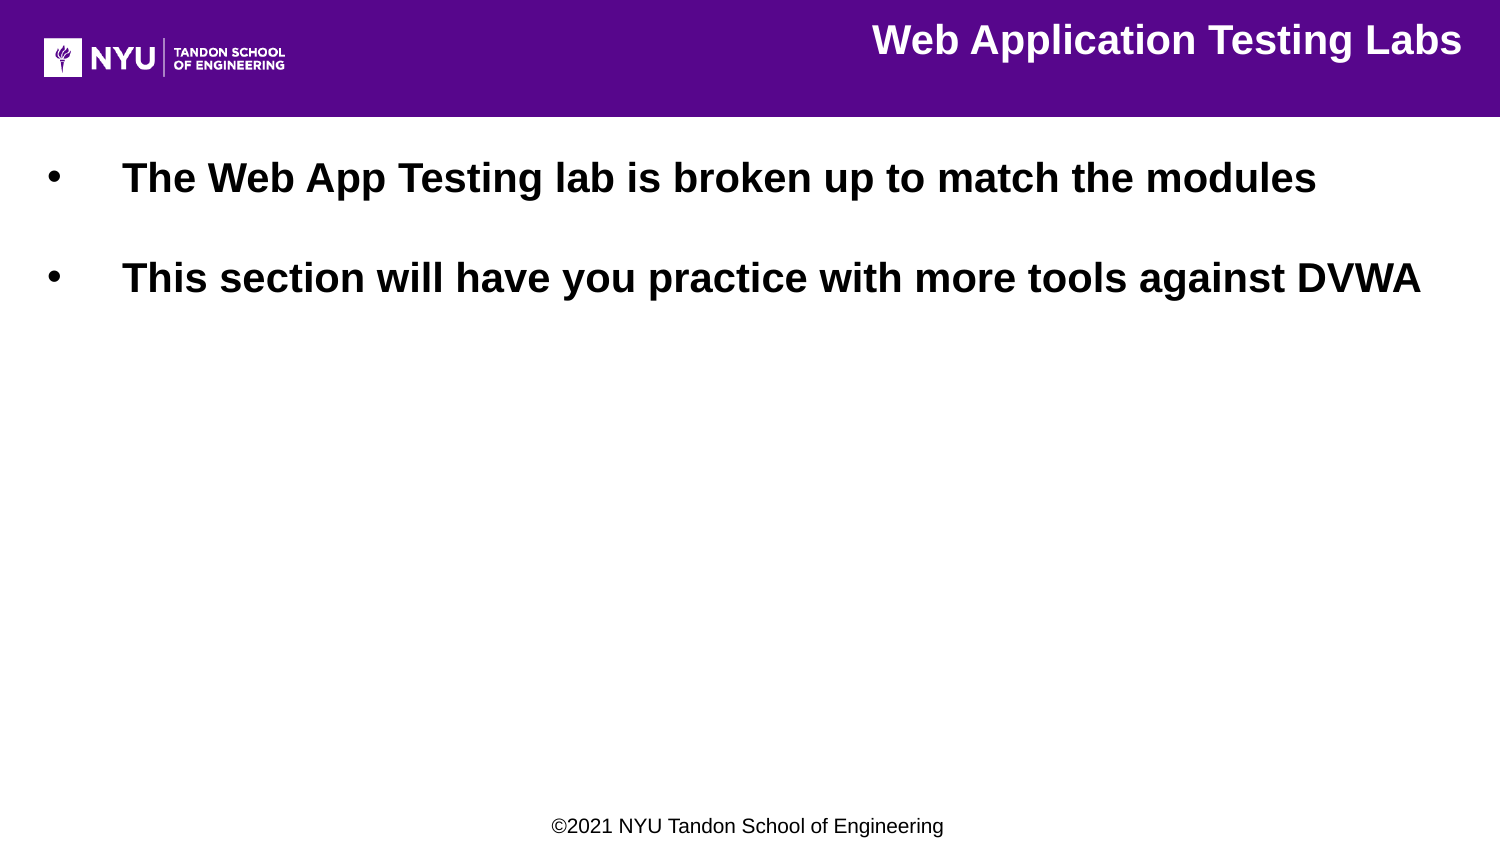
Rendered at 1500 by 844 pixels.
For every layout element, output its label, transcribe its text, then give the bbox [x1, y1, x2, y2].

list Web Application Testing Labs [392, 12, 1463, 109]
picture [44, 38, 285, 77]
list The Web App Testing lab is broken up to match the modules This section will have you practice with more tools against DVWA [47, 151, 1454, 800]
